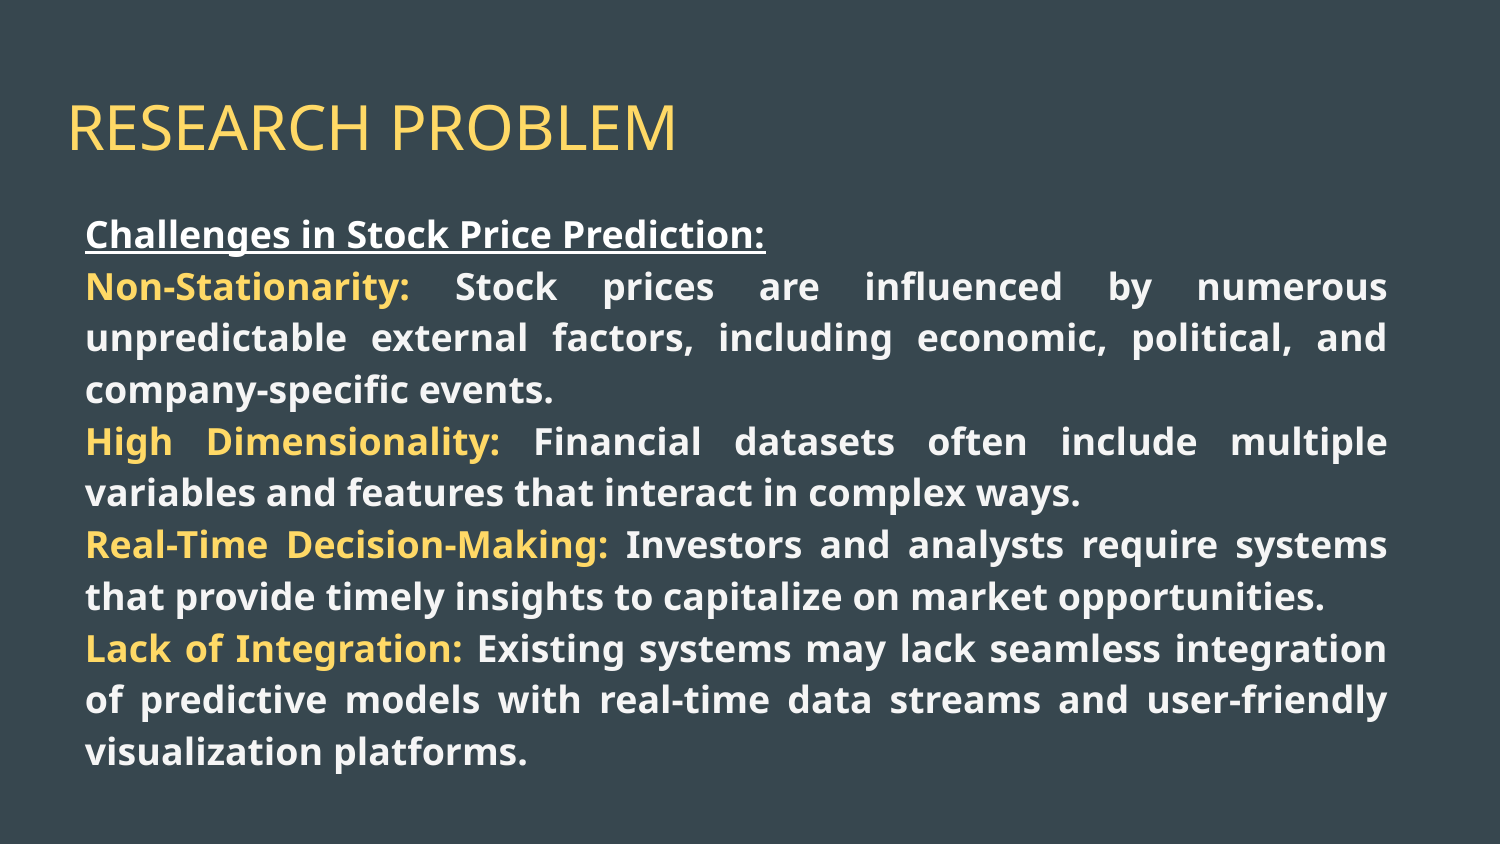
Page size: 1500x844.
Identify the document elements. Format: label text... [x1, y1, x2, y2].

title RESEARCH PROBLEM​ [51, 72, 1449, 167]
list Challenges in Stock Price Prediction:​ Non-Stationarity: Stock prices are influenced by numerous unpredictable external factors, including economic, political, and company-specific events.​ High Dimensionality: Financial datasets often include multiple variables and features that interact in complex ways.​ Real-Time Decision-Making: Investors and analysts require systems that provide timely insights to capitalize on market opportunities.​ Lack of Integration: Existing systems may lack seamless integration of predictive models with real-time data streams and user-friendly visualization platforms.​ [69, 189, 1404, 750]
